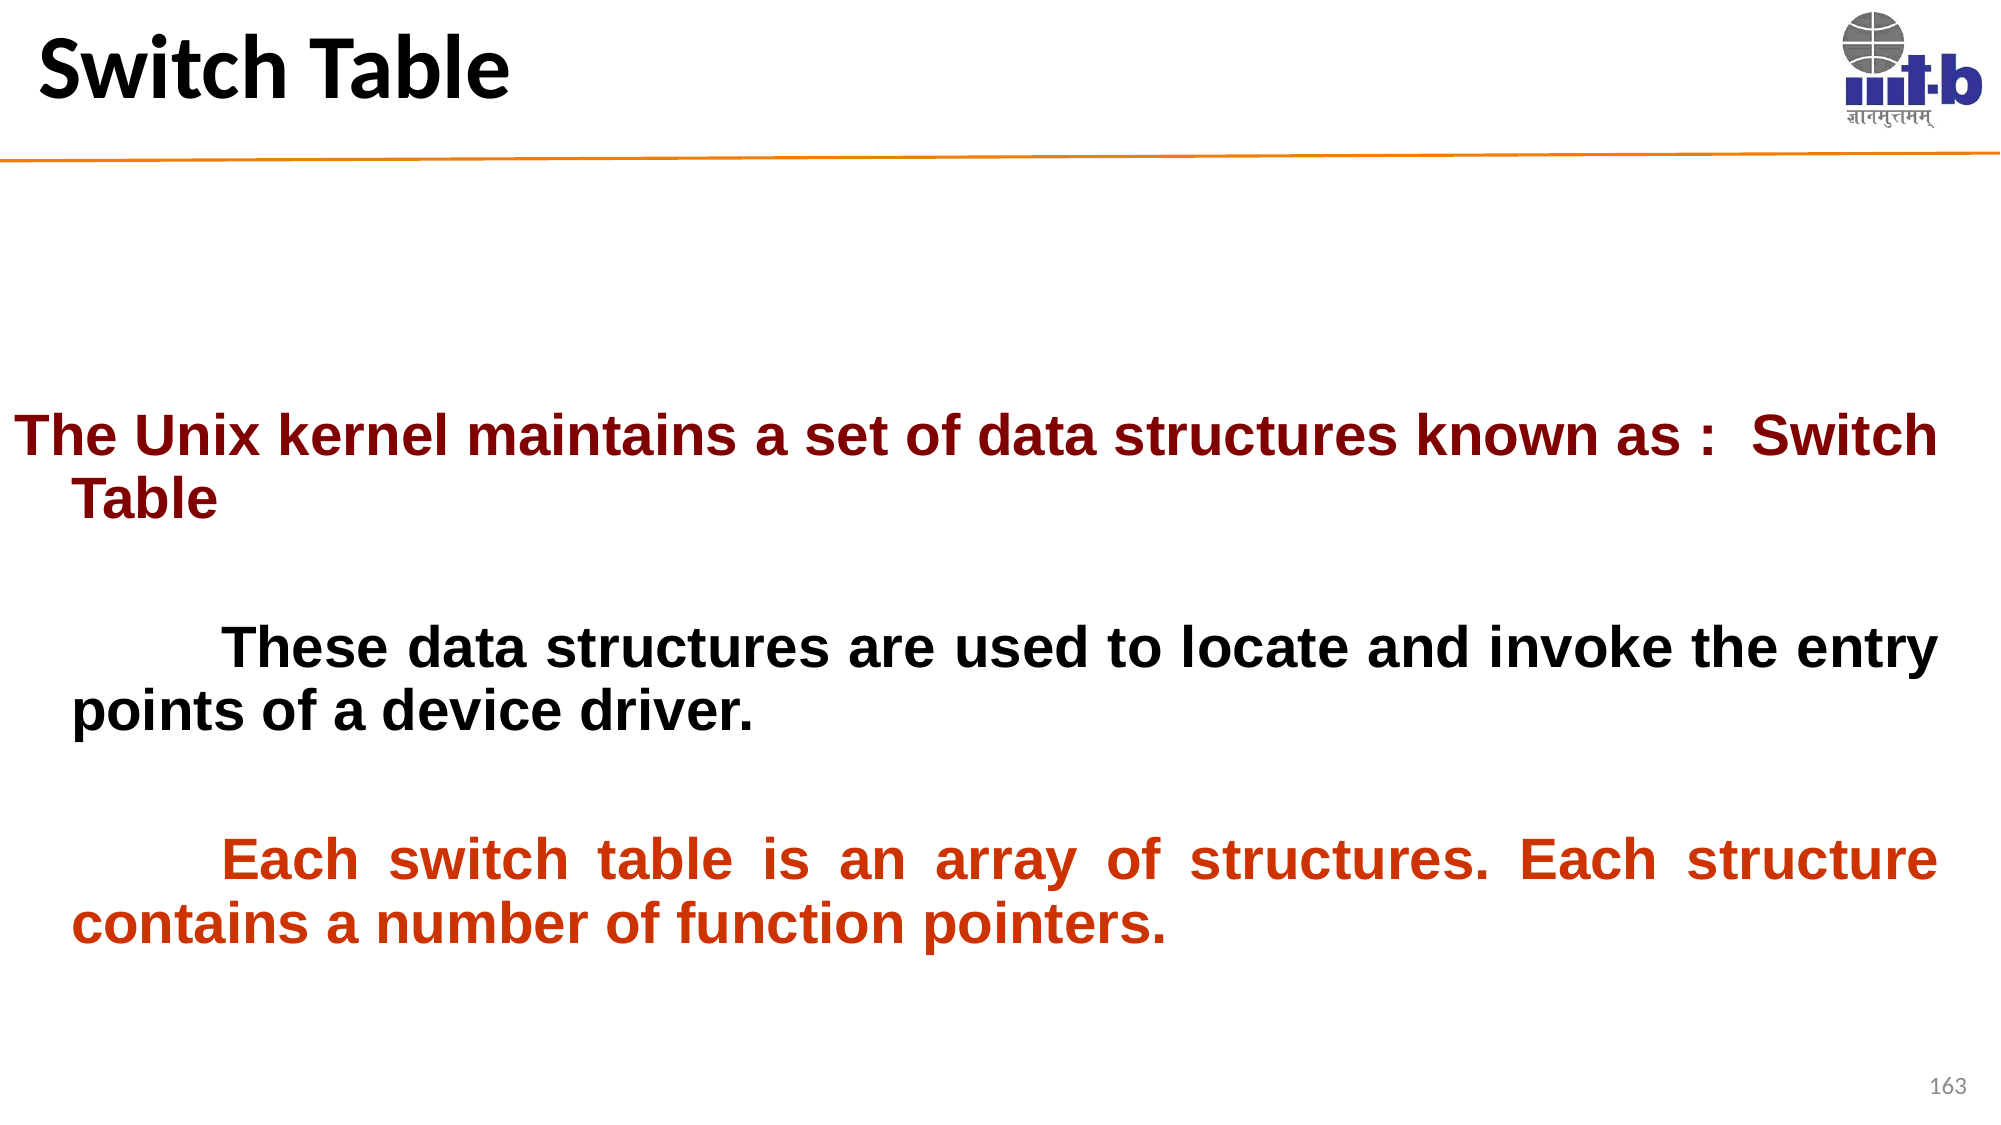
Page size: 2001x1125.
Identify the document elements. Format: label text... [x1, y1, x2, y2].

title Switch Table [23, 7, 1957, 132]
text_box The Unix kernel maintains a set of data structures known as : Switch Table These data structures are used to locate and invoke the entry points of a device driver. Each switch table is an array of structures. Each structure contains a number of function pointers. [0, 397, 1957, 964]
slide_number 163 [1532, 1054, 1983, 1115]
picture [1957, 8, 1983, 130]
